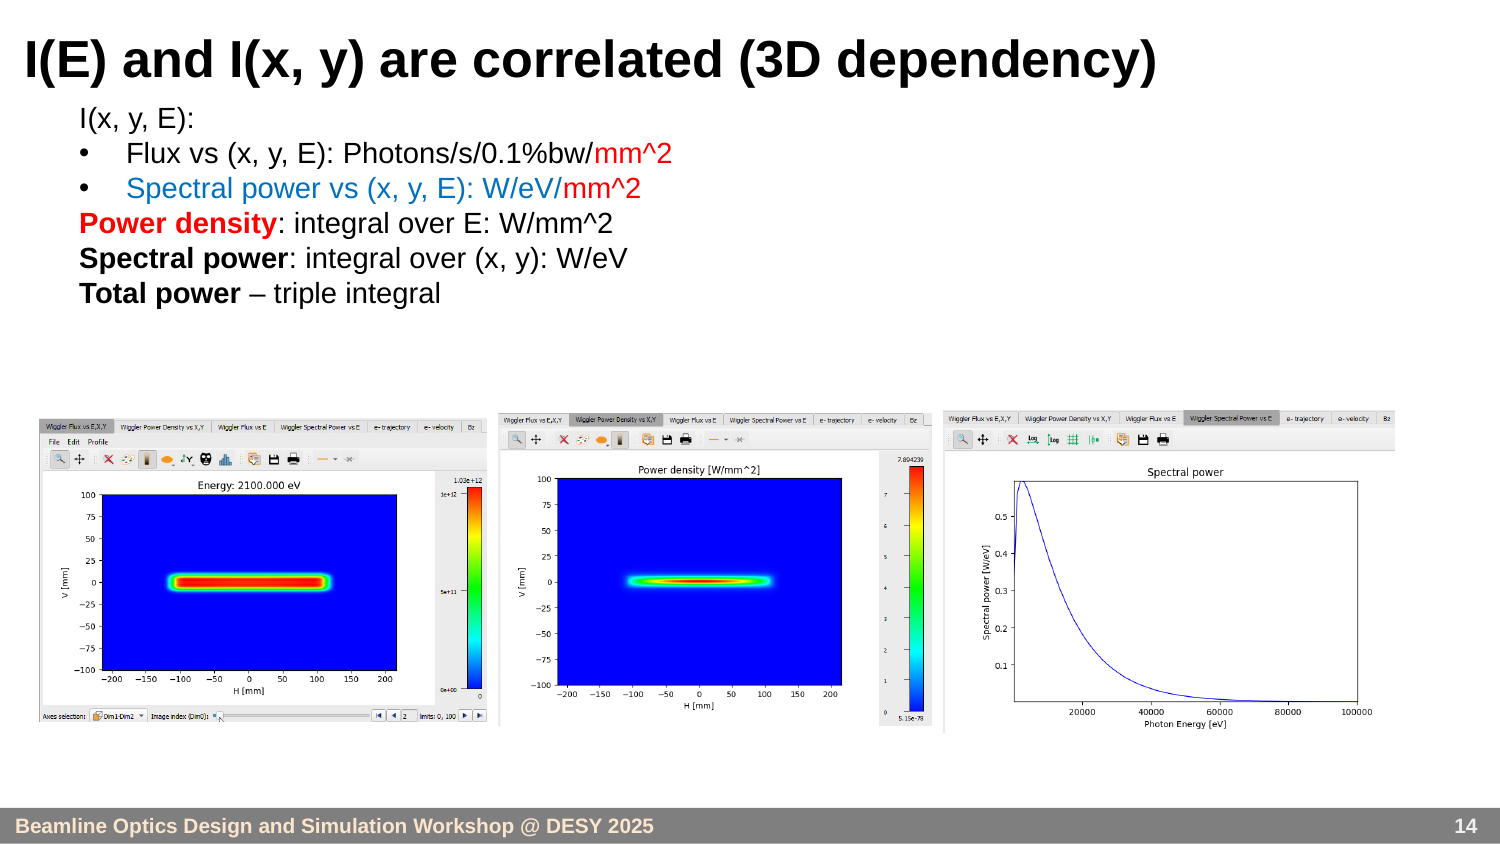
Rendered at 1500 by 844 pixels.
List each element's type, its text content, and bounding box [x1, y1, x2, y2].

title I(E) and I(x, y) are correlated (3D dependency) [9, 10, 1493, 104]
picture [942, 409, 1395, 734]
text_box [38, 417, 488, 723]
slide_number 14 [1379, 805, 1493, 844]
picture [498, 413, 932, 727]
